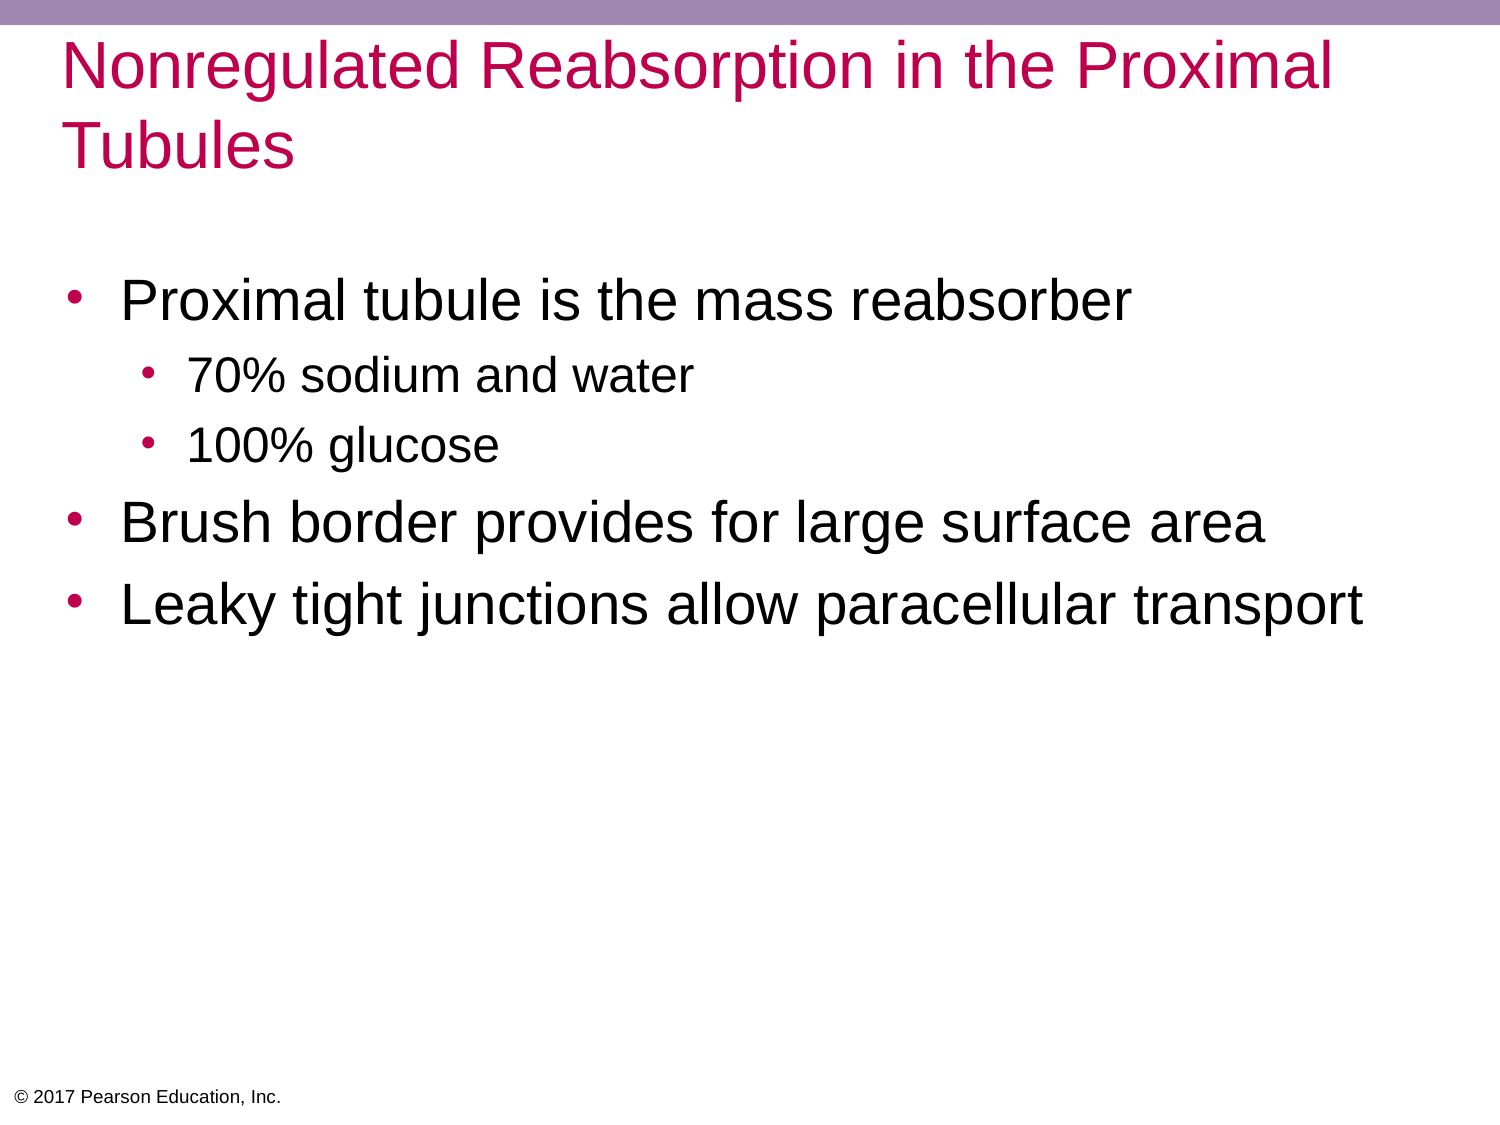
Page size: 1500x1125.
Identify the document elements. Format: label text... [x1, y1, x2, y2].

list Proximal tubule is the mass reabsorber 70% sodium and water 100% glucose Brush border provides for large surface area Leaky tight junctions allow paracellular transport [49, 254, 1450, 1038]
title Nonregulated Reabsorption in the Proximal Tubules [46, 14, 1500, 192]
